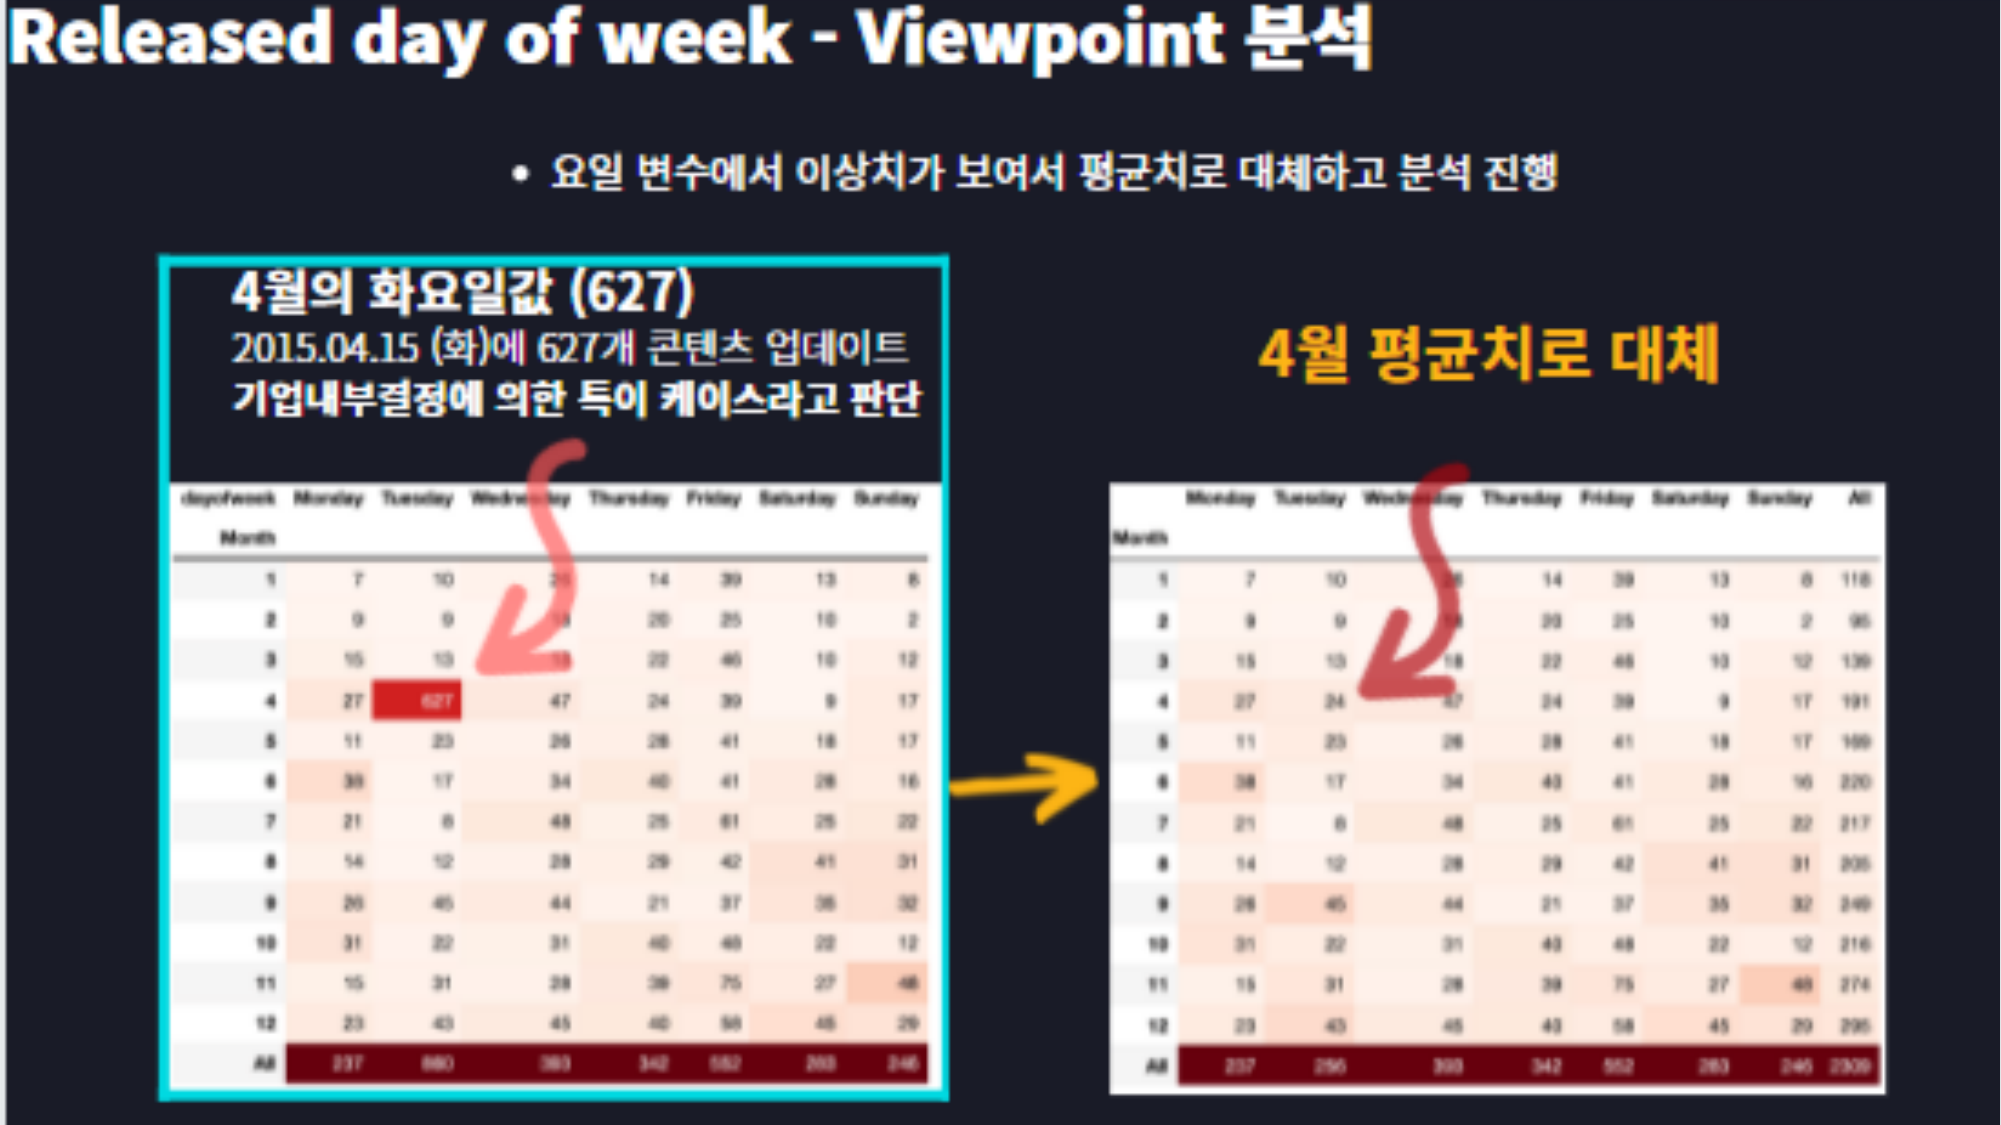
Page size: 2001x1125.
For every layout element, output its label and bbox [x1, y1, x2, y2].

list [0, 0, 2000, 1125]
